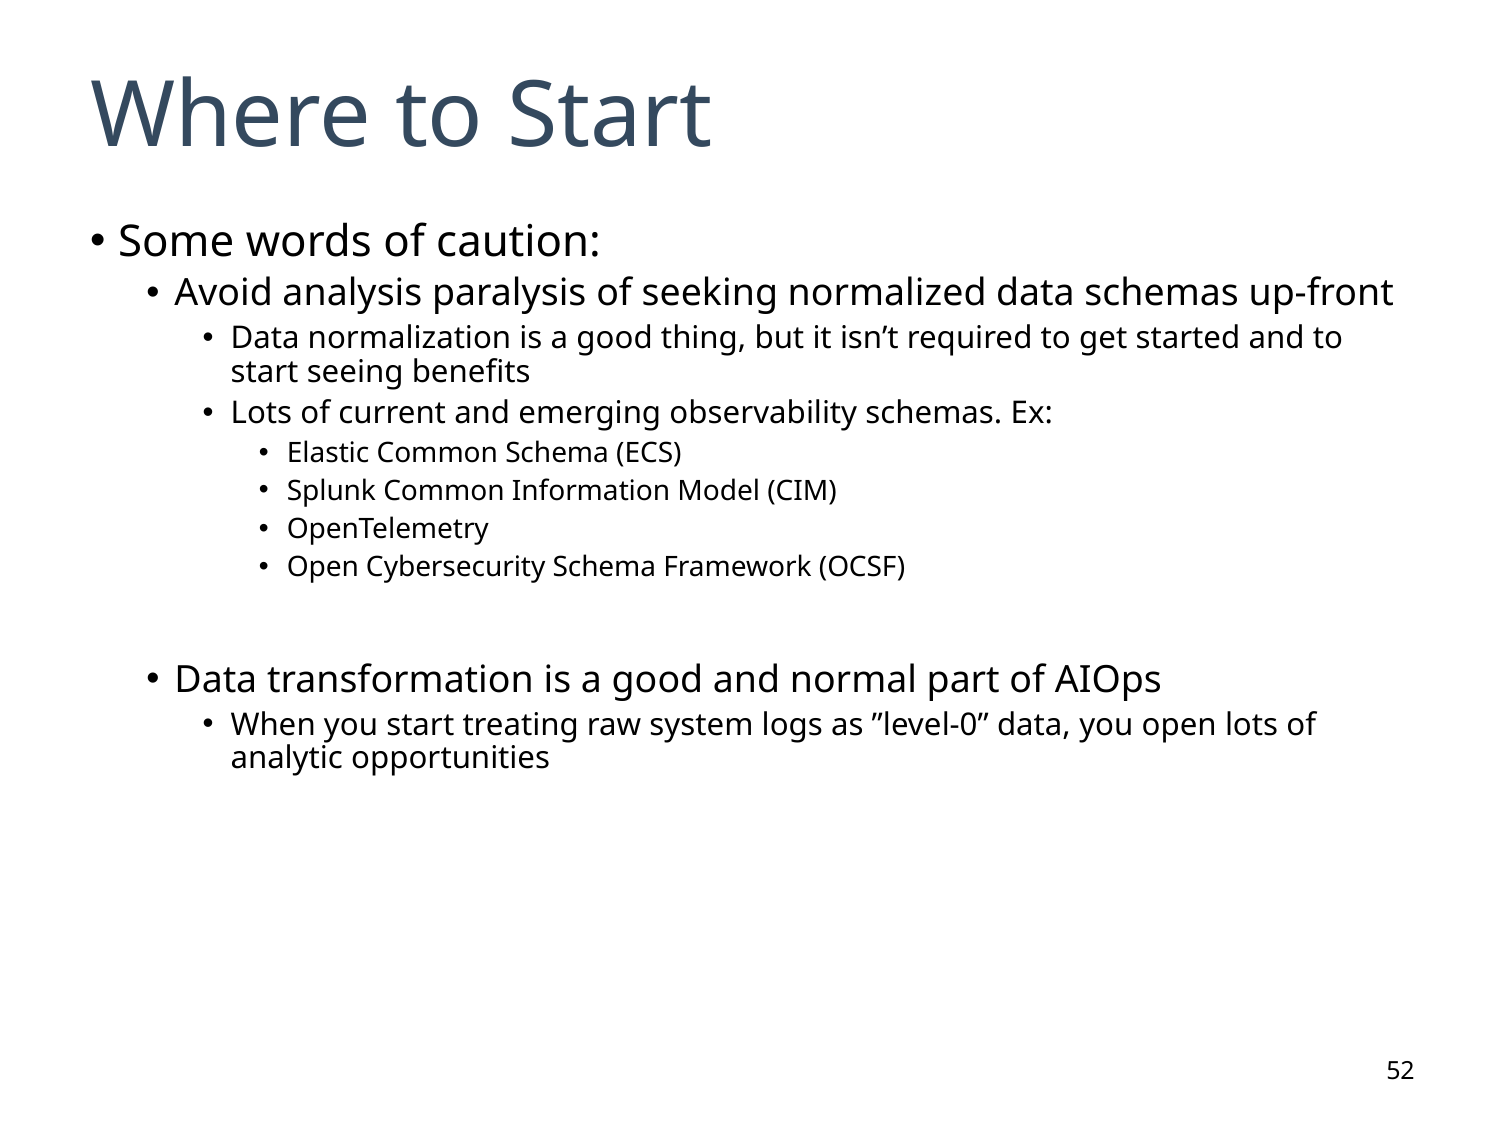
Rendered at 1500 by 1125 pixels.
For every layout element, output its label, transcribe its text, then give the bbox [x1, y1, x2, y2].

title Where to Start [75, 45, 1425, 189]
list Some words of caution: Avoid analysis paralysis of seeking normalized data schemas up-front Data normalization is a good thing, but it isn’t required to get started and to start seeing benefits Lots of current and emerging observability schemas. Ex: Elastic Common Schema (ECS) Splunk Common Information Model (CIM) OpenTelemetry Open Cybersecurity Schema Framework (OCSF) Data transformation is a good and normal part of AIOps When you start treating raw system logs as ”level-0” data, you open lots of analytic opportunities [75, 210, 1425, 989]
